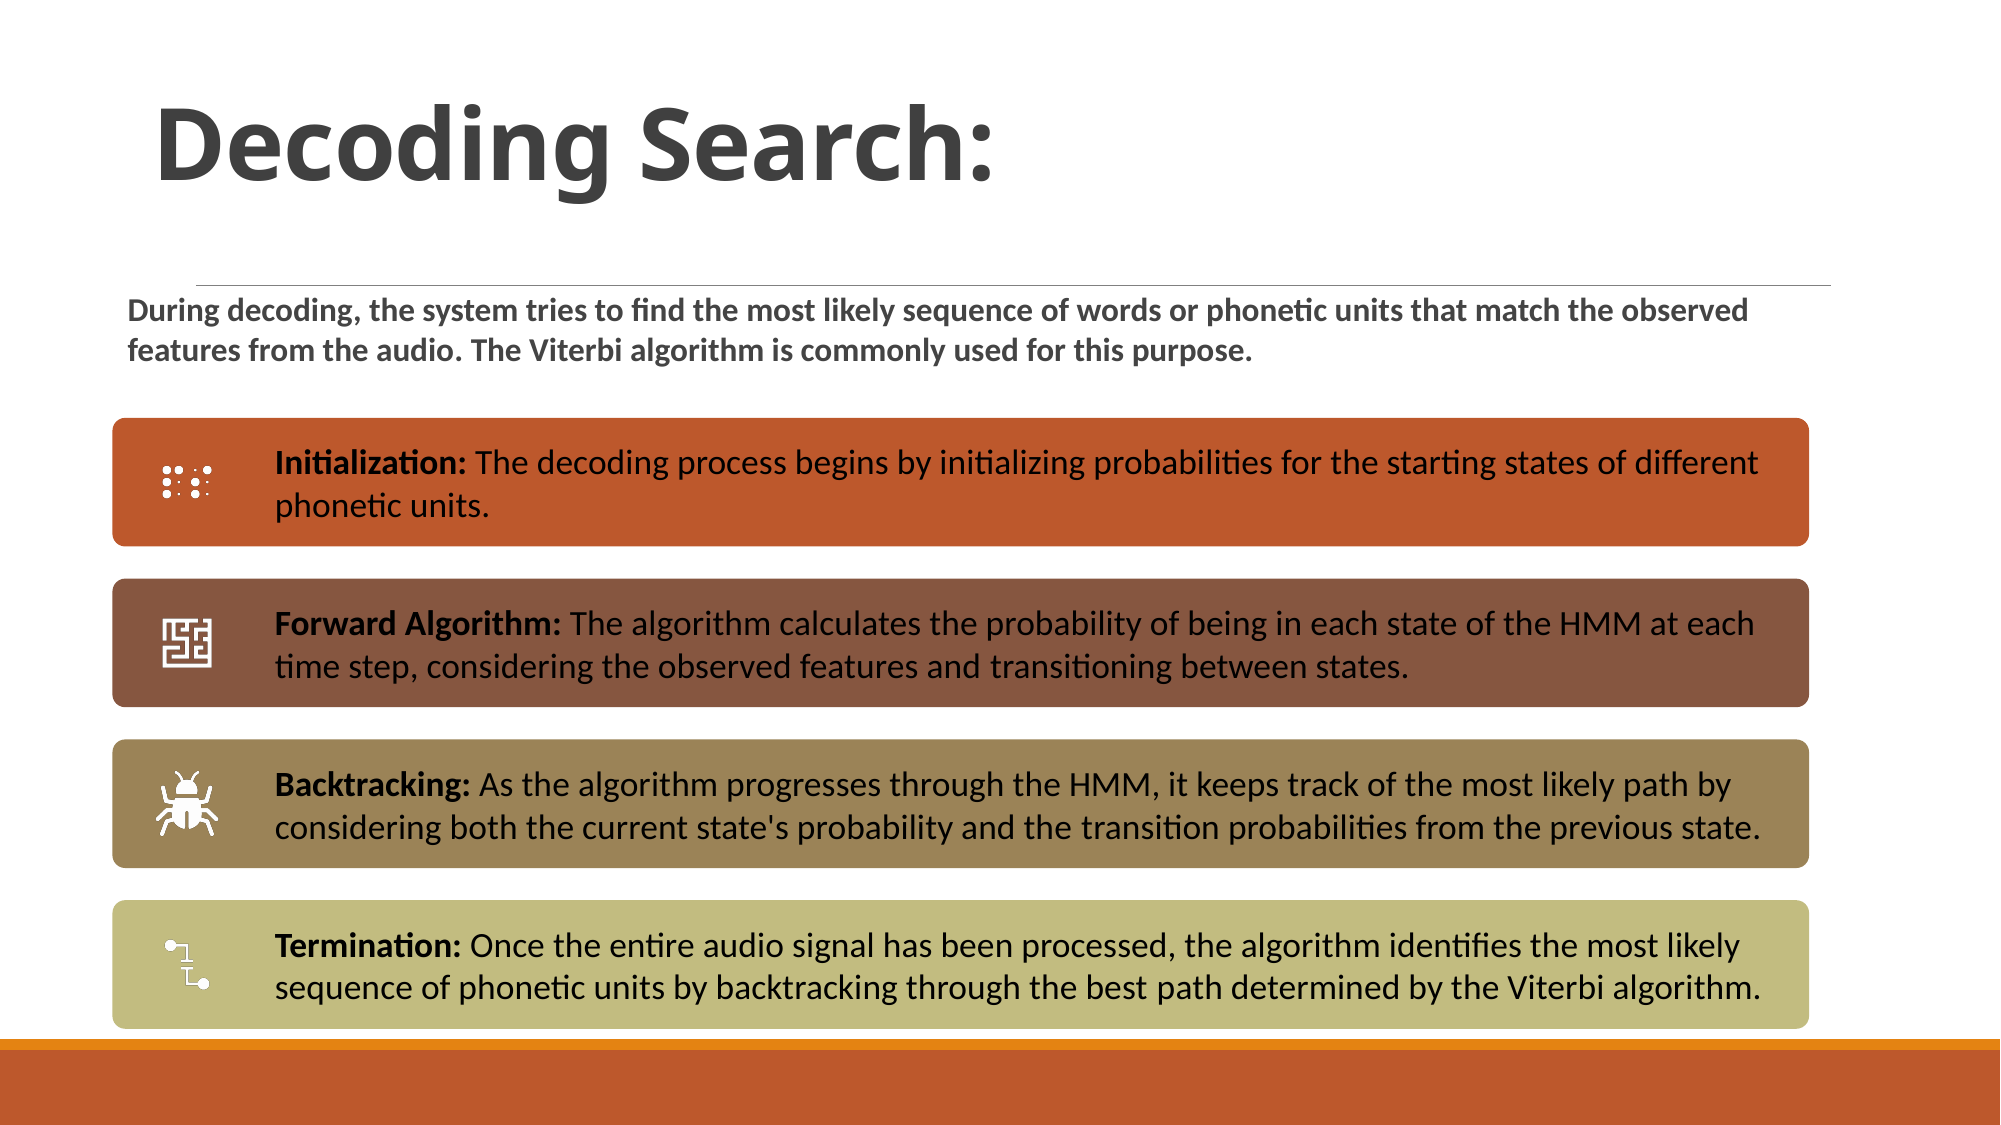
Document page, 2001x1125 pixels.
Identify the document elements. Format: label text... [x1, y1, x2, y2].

text_box During decoding, the system tries to find the most likely sequence of words or phonetic units that match the observed features from the audio. The Viterbi algorithm is commonly used for this purpose.​ [112, 280, 1810, 376]
title Decoding Search: [138, 41, 1862, 209]
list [111, 417, 1810, 1030]
